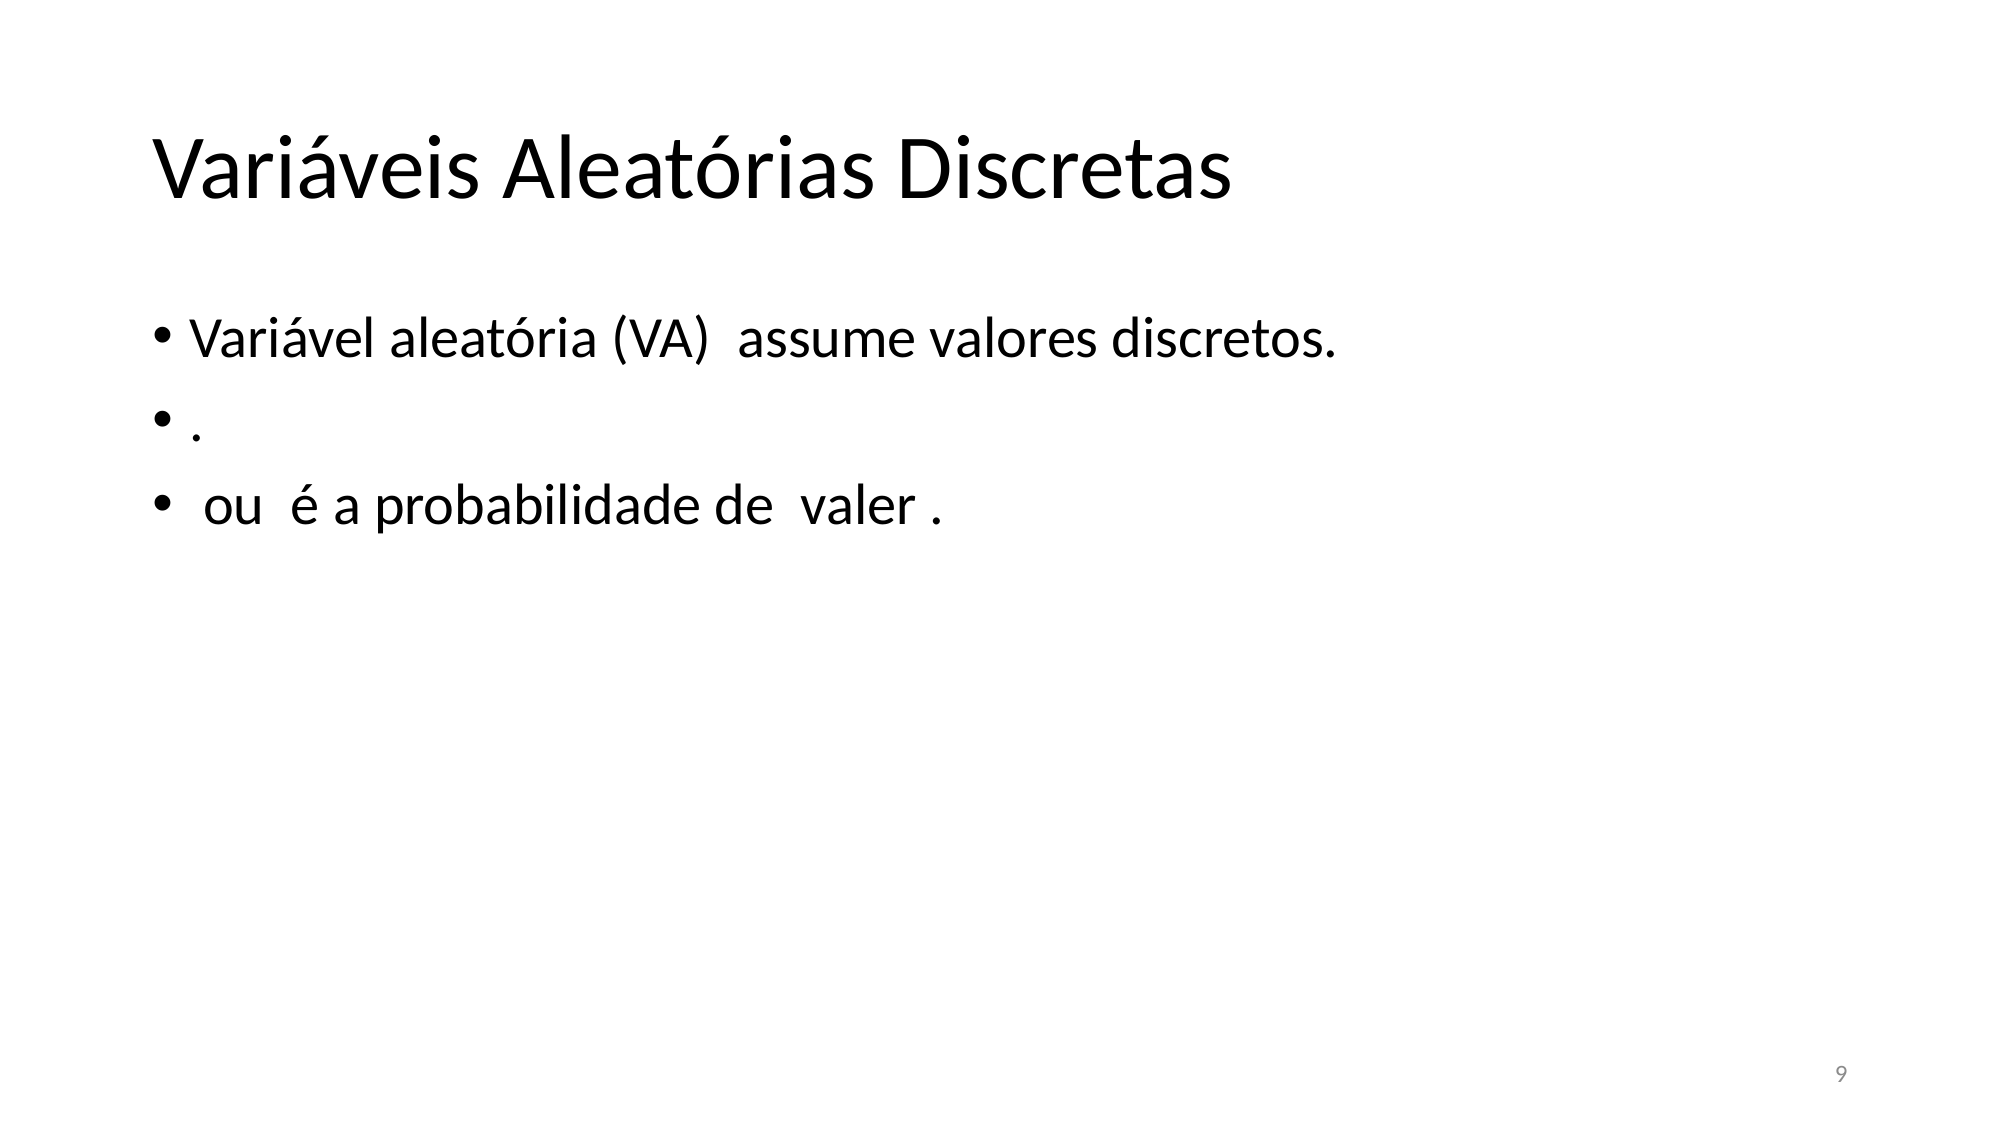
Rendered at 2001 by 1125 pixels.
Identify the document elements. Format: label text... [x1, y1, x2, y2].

slide_number 9 [1412, 1042, 1863, 1103]
title Variáveis Aleatórias Discretas [137, 59, 1863, 278]
